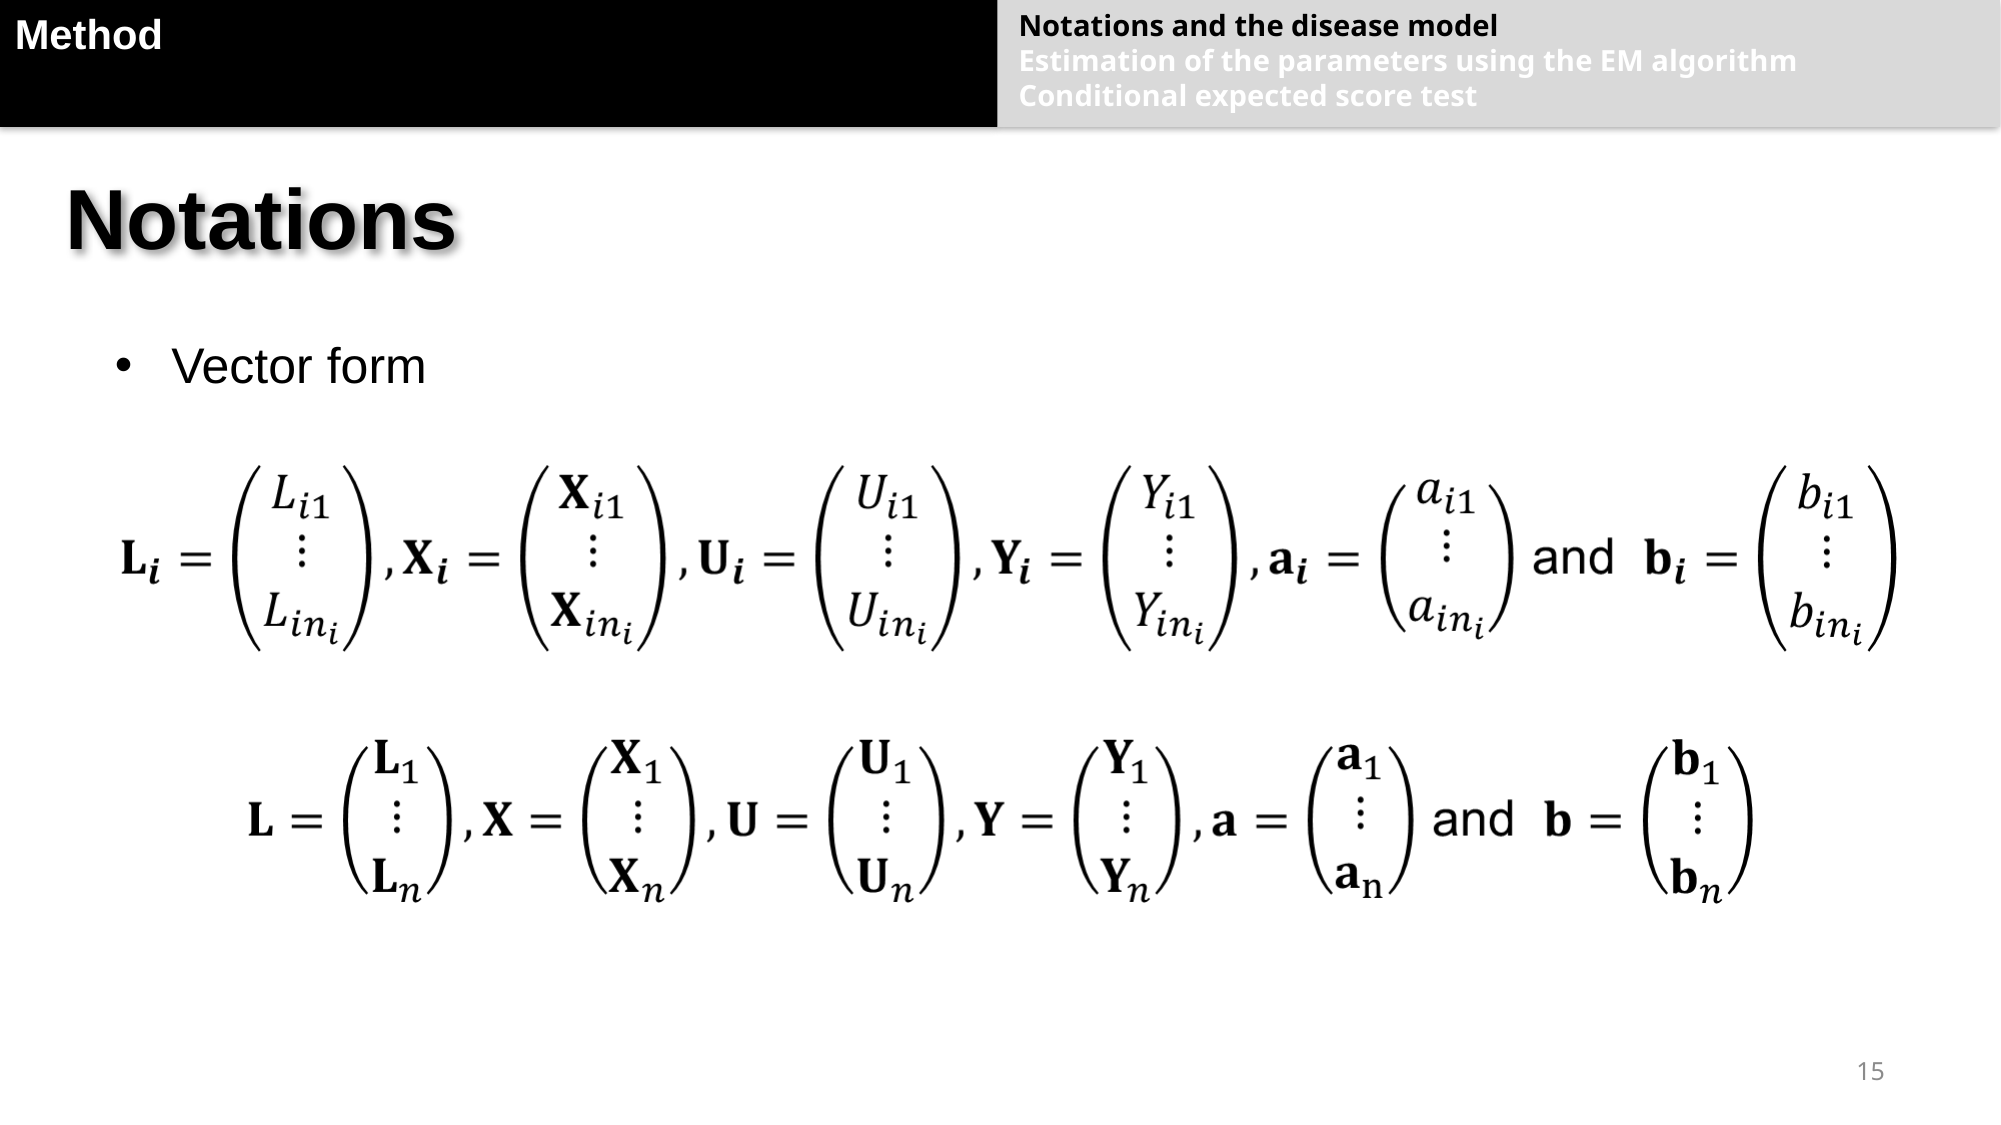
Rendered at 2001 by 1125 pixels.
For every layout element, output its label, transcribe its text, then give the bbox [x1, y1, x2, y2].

text_box Method [0, 0, 894, 65]
title Notations [50, 155, 1851, 274]
list Vector form [99, 326, 1900, 1053]
slide_number 15 [1433, 1042, 1900, 1103]
picture [110, 464, 1898, 652]
text_box Notations and the disease model Estimation of the parameters using the EM algorithm Conditional expected score test [1003, 0, 2000, 120]
picture [247, 739, 1753, 904]
